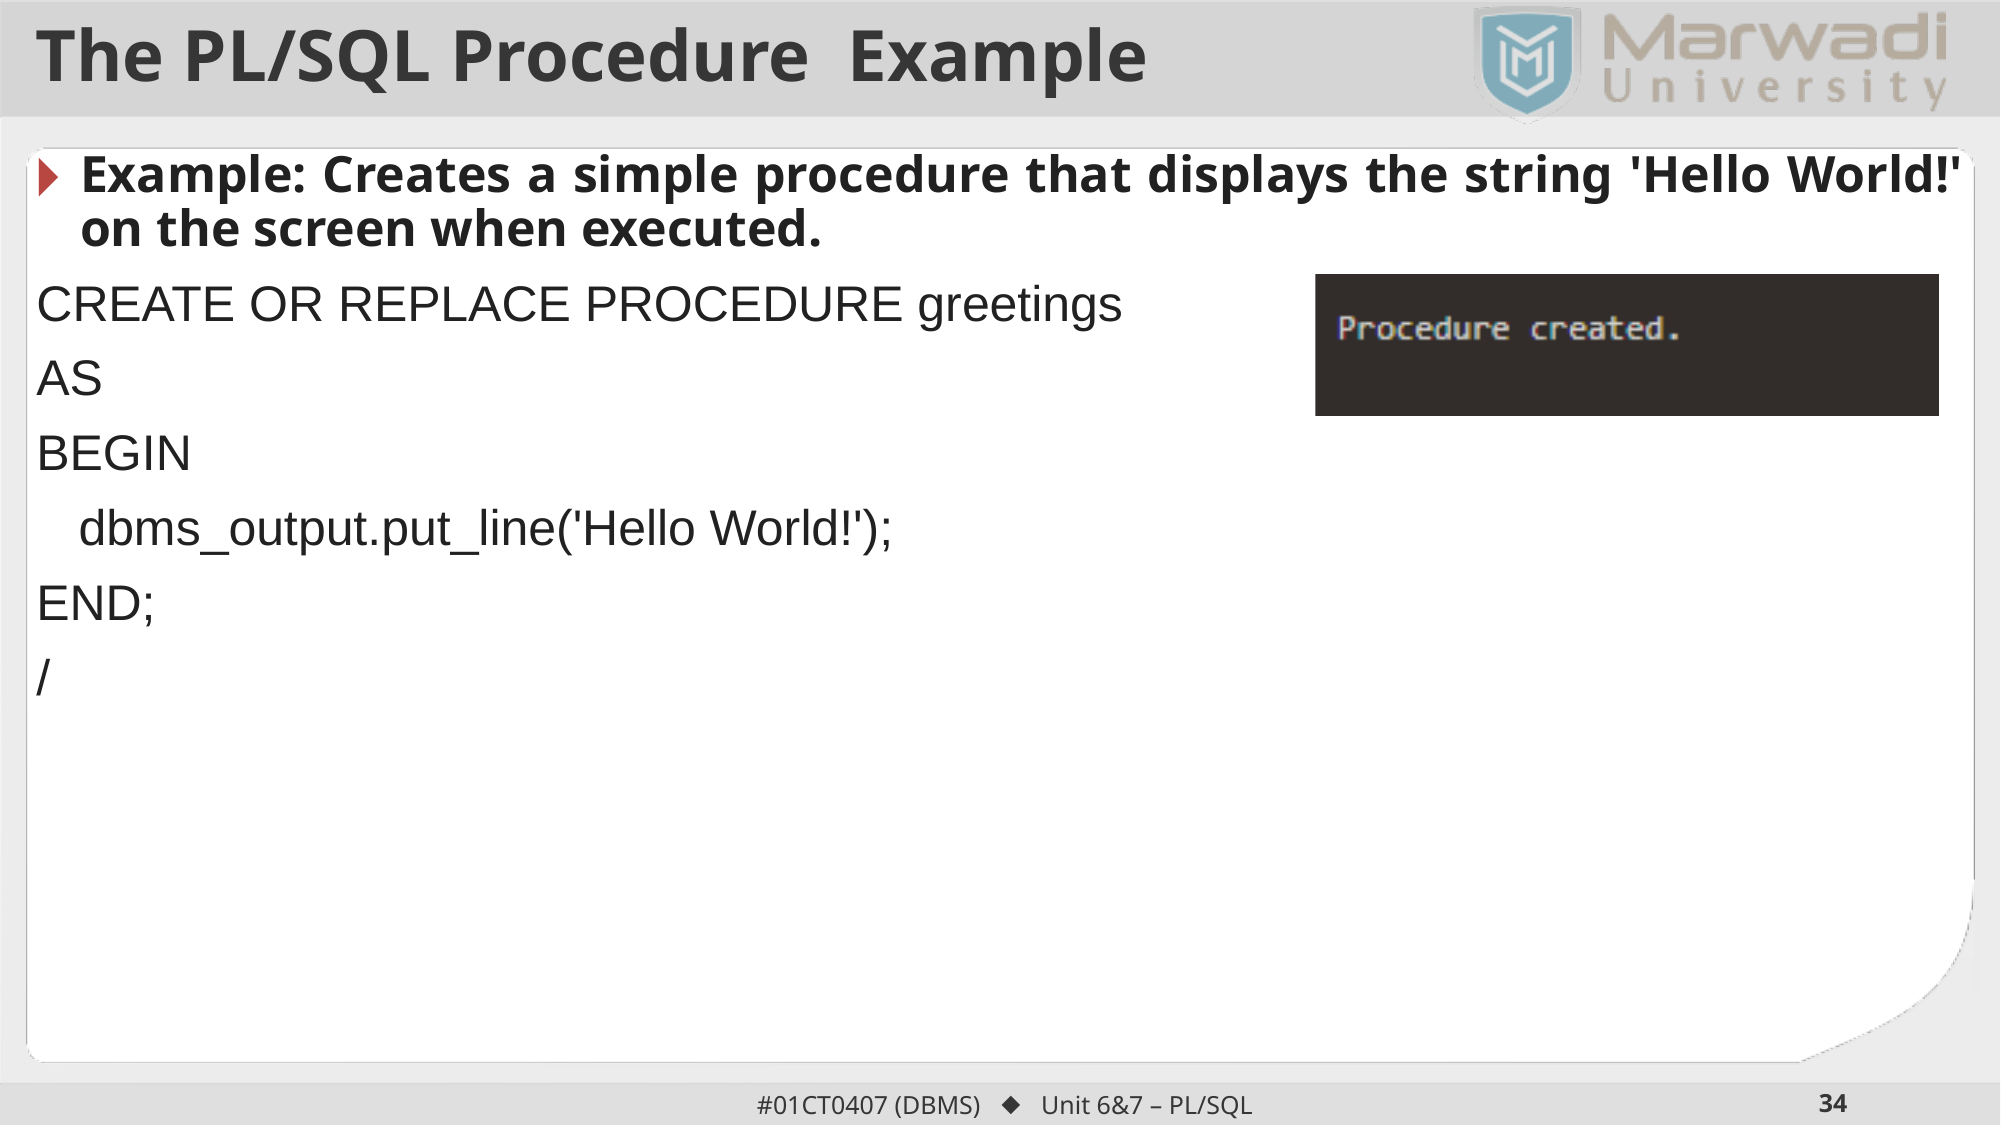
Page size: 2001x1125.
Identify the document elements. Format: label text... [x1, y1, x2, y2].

picture [0, 117, 2000, 1085]
title The PL/SQL Procedure Example [0, 0, 2000, 117]
list Example: Creates a simple procedure that displays the string 'Hello World!' on the screen when executed. CREATE OR REPLACE PROCEDURE greetings AS BEGIN dbms_output.put_line('Hello World!'); END; / [21, 141, 1979, 1059]
